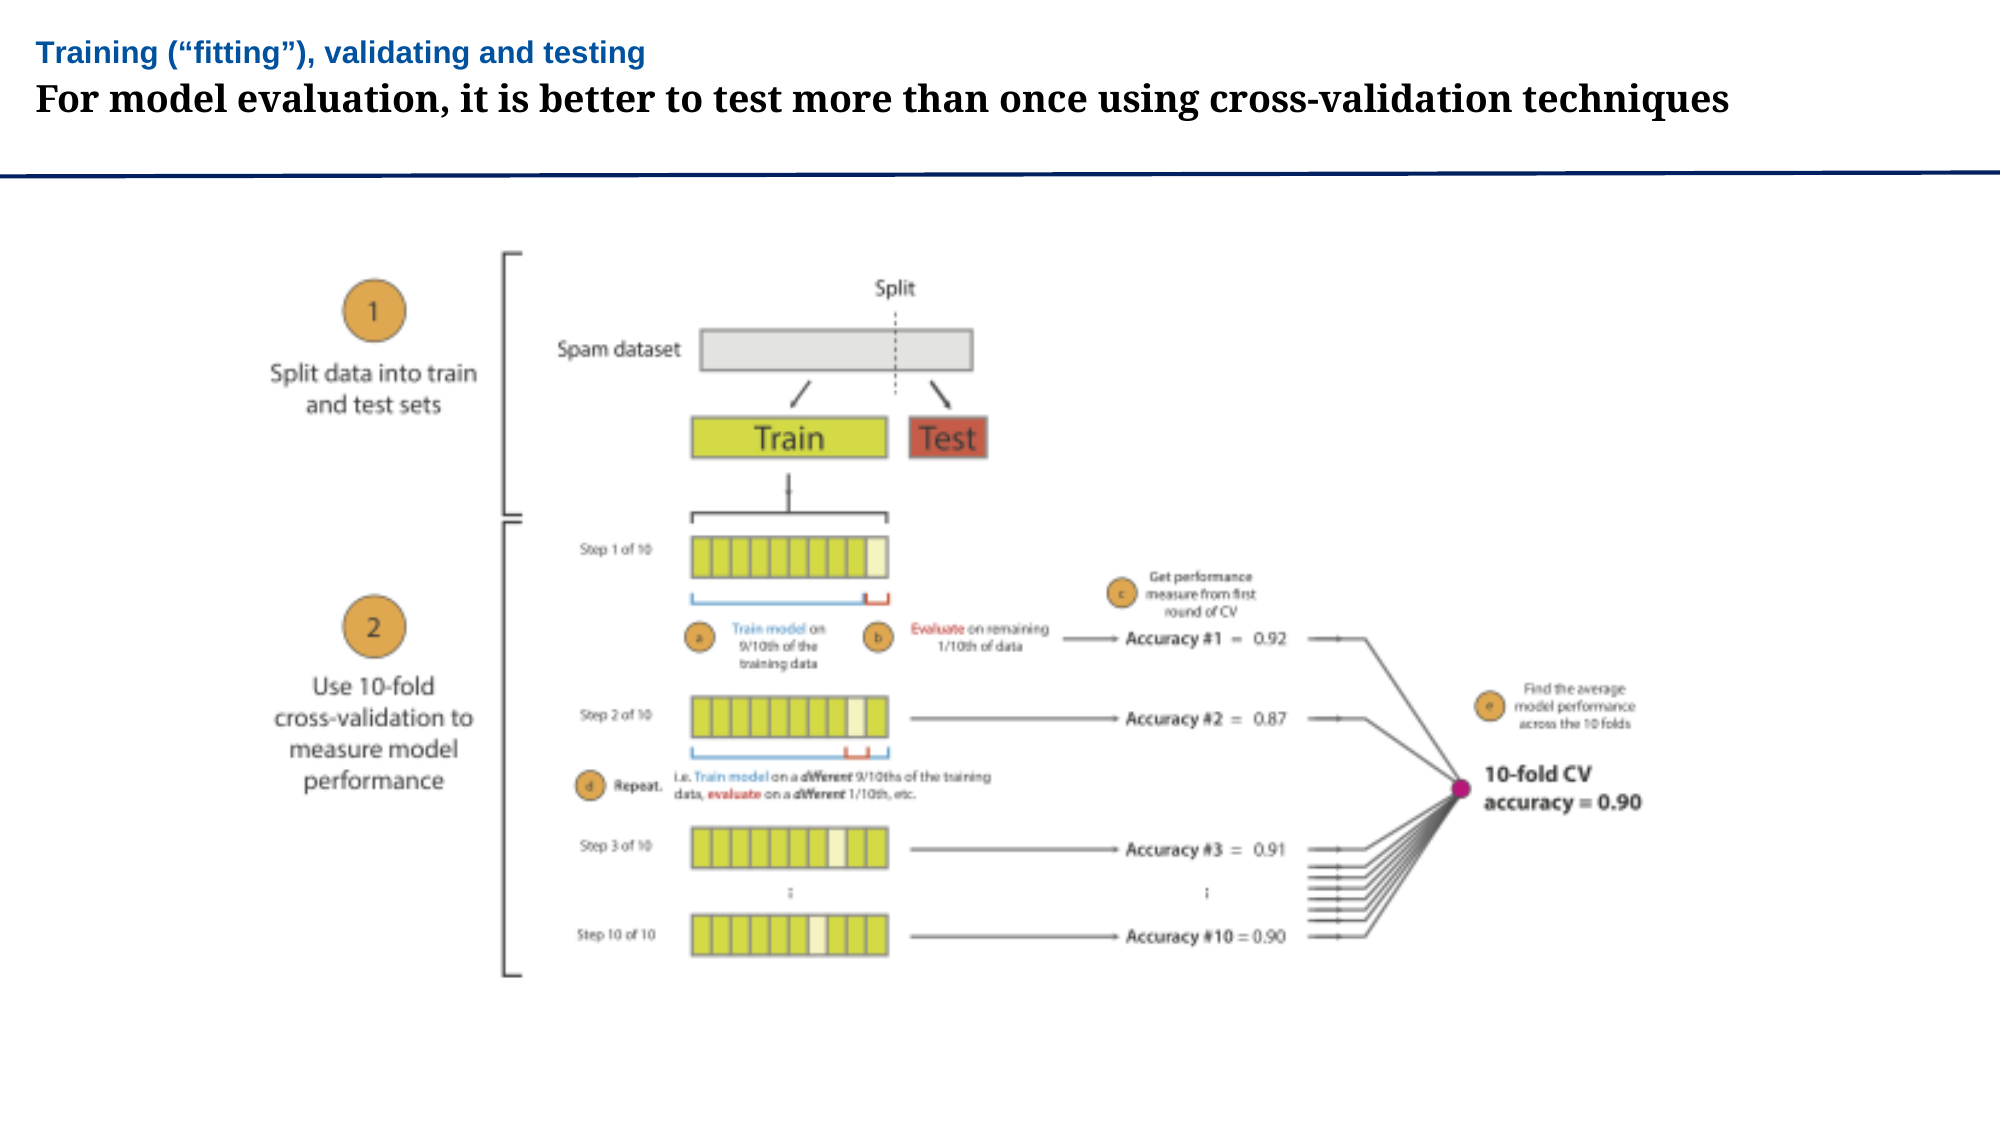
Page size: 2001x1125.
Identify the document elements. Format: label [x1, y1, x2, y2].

text_box [33, 32, 1117, 70]
text_box [33, 71, 1921, 121]
picture [214, 232, 1687, 1007]
text_box [0, 172, 2000, 177]
